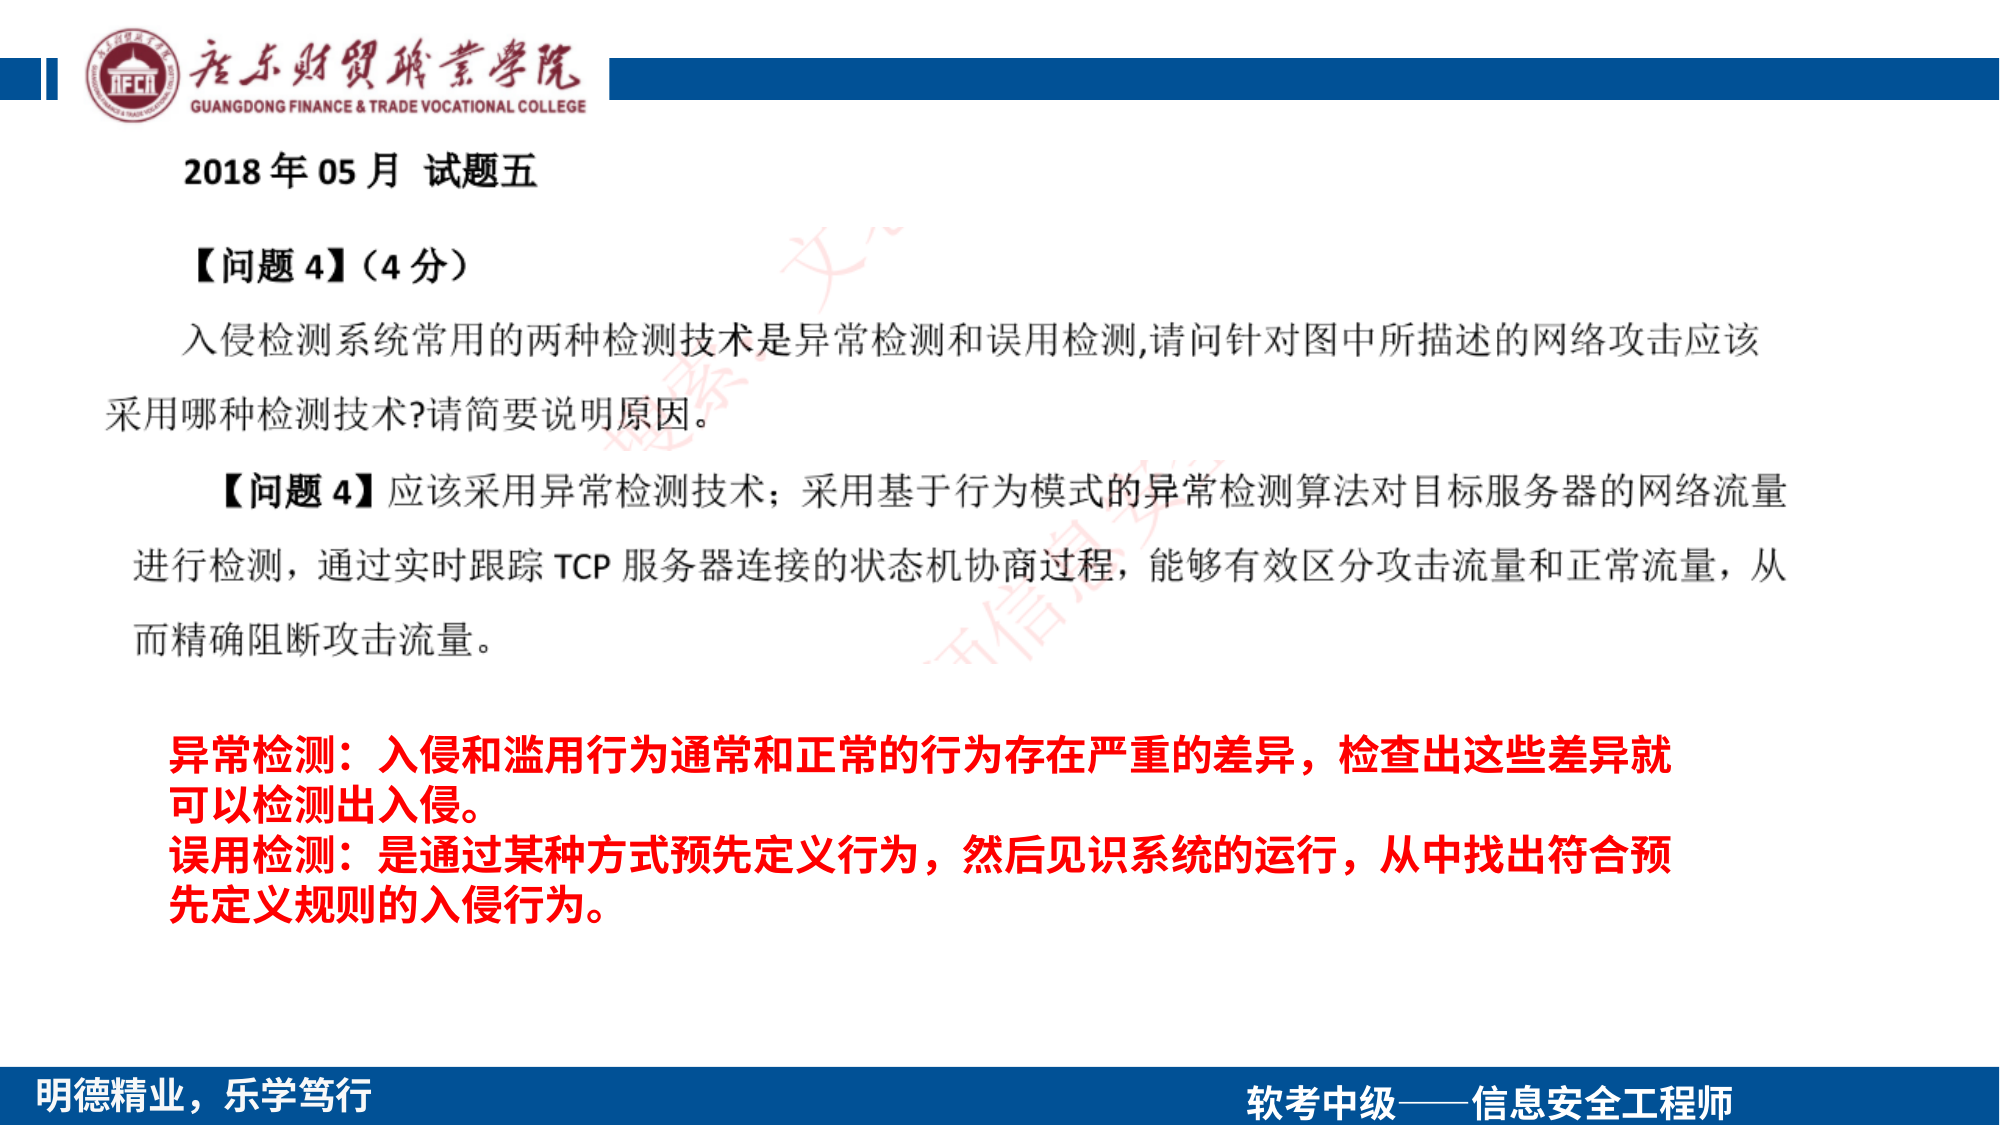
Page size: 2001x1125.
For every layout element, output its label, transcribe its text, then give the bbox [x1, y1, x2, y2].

picture [72, 227, 1794, 451]
picture [83, 20, 593, 134]
picture [114, 135, 566, 205]
text_box 异常检测：入侵和滥用行为通常和正常的行为存在严重的差异，检查出这些差异就可以检测出入侵。 误用检测：是通过某种方式预先定义行为，然后见识系统的运行，从中找出符合预先定义规则的入侵行为。 [154, 721, 1712, 937]
picture [92, 460, 1833, 664]
